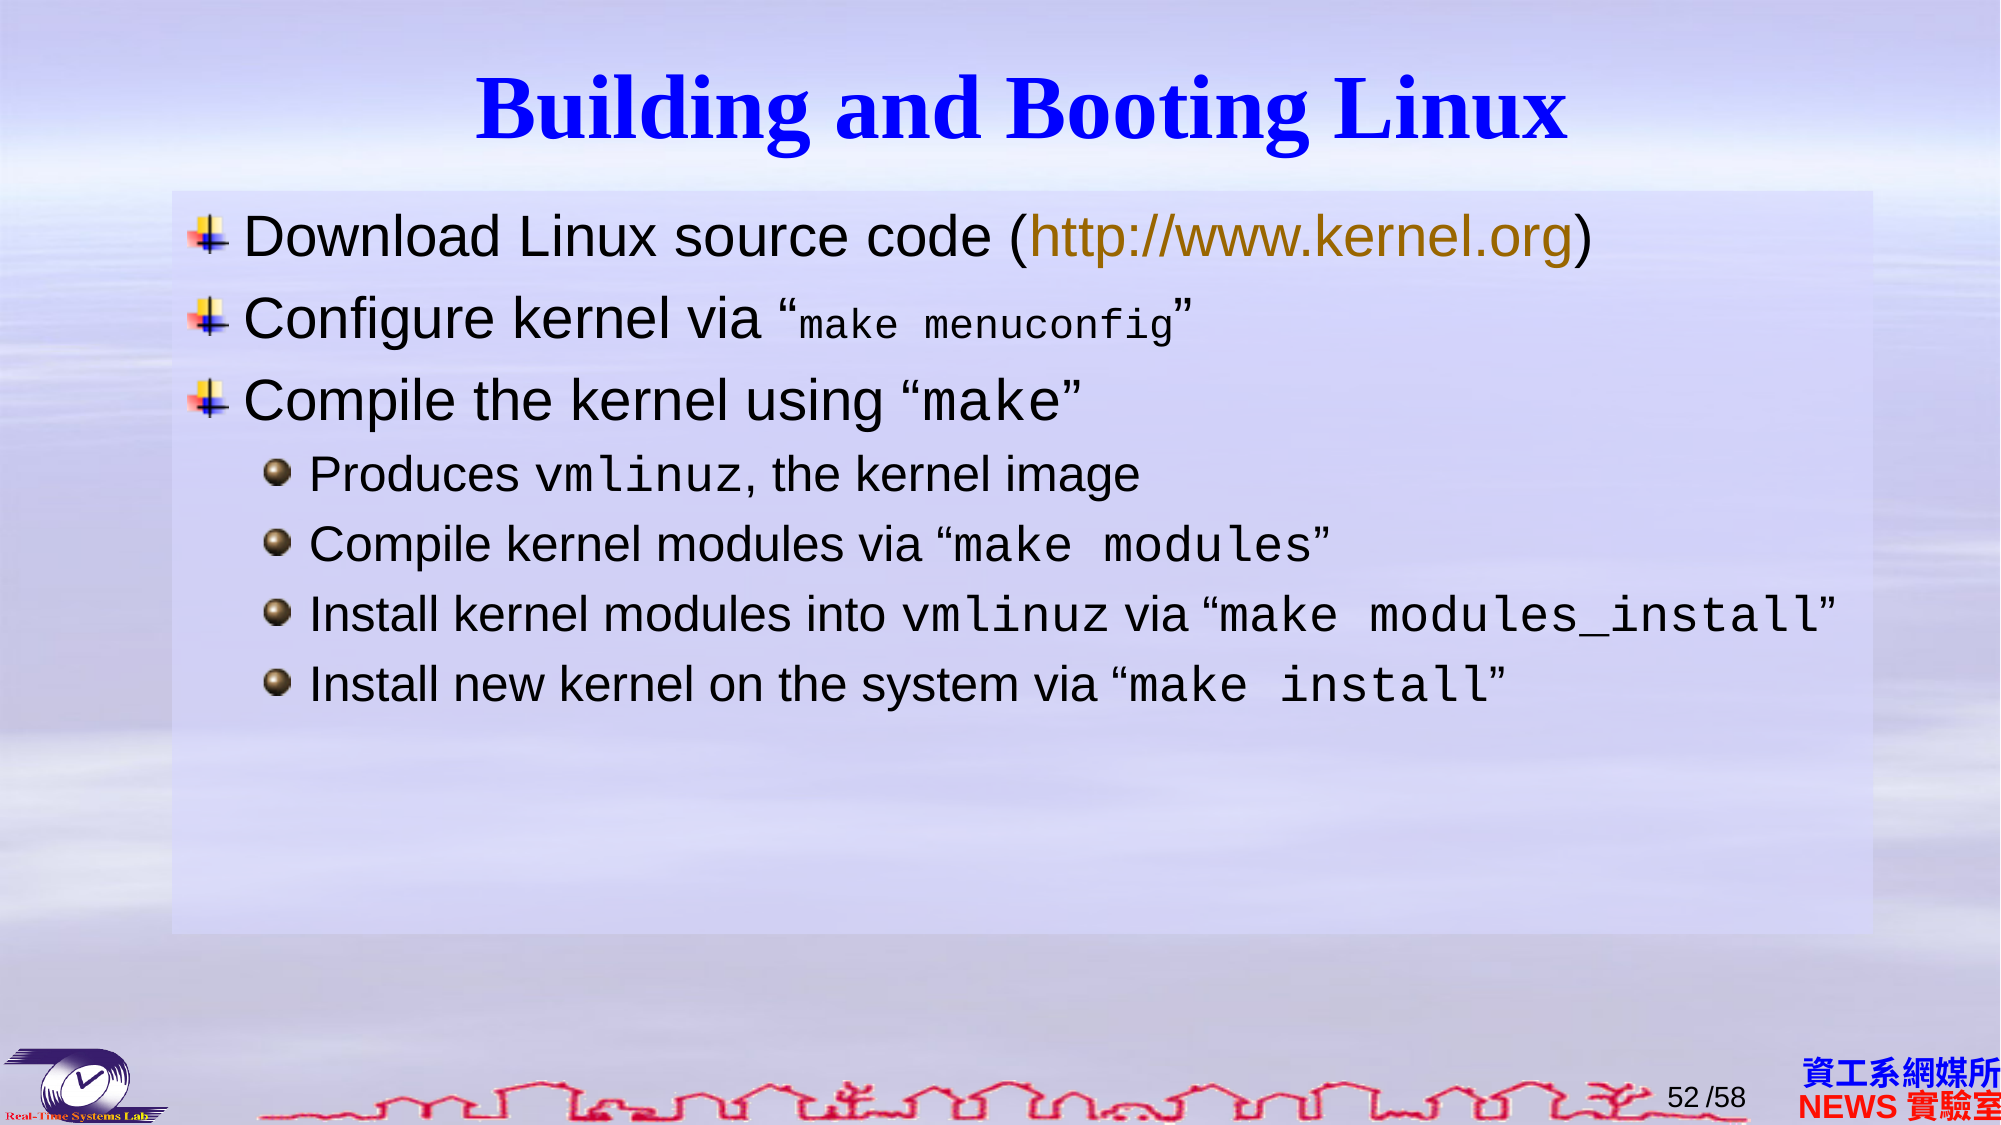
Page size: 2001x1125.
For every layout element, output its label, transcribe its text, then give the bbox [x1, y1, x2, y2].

picture [0, 0, 2001, 1125]
footer /58 [1715, 1070, 2000, 1125]
title Building and Booting Linux [395, 54, 1650, 149]
slide_number 51 [1248, 1070, 1715, 1125]
list Download Linux source code (http://www.kernel.org) Configure kernel via “make menuconfig” Compile the kernel using “make” Produces vmlinuz, the kernel image Compile kernel modules via “make modules” Install kernel modules into vmlinuz via “make modules_install” Install new kernel on the system via “make install” [172, 190, 1874, 935]
